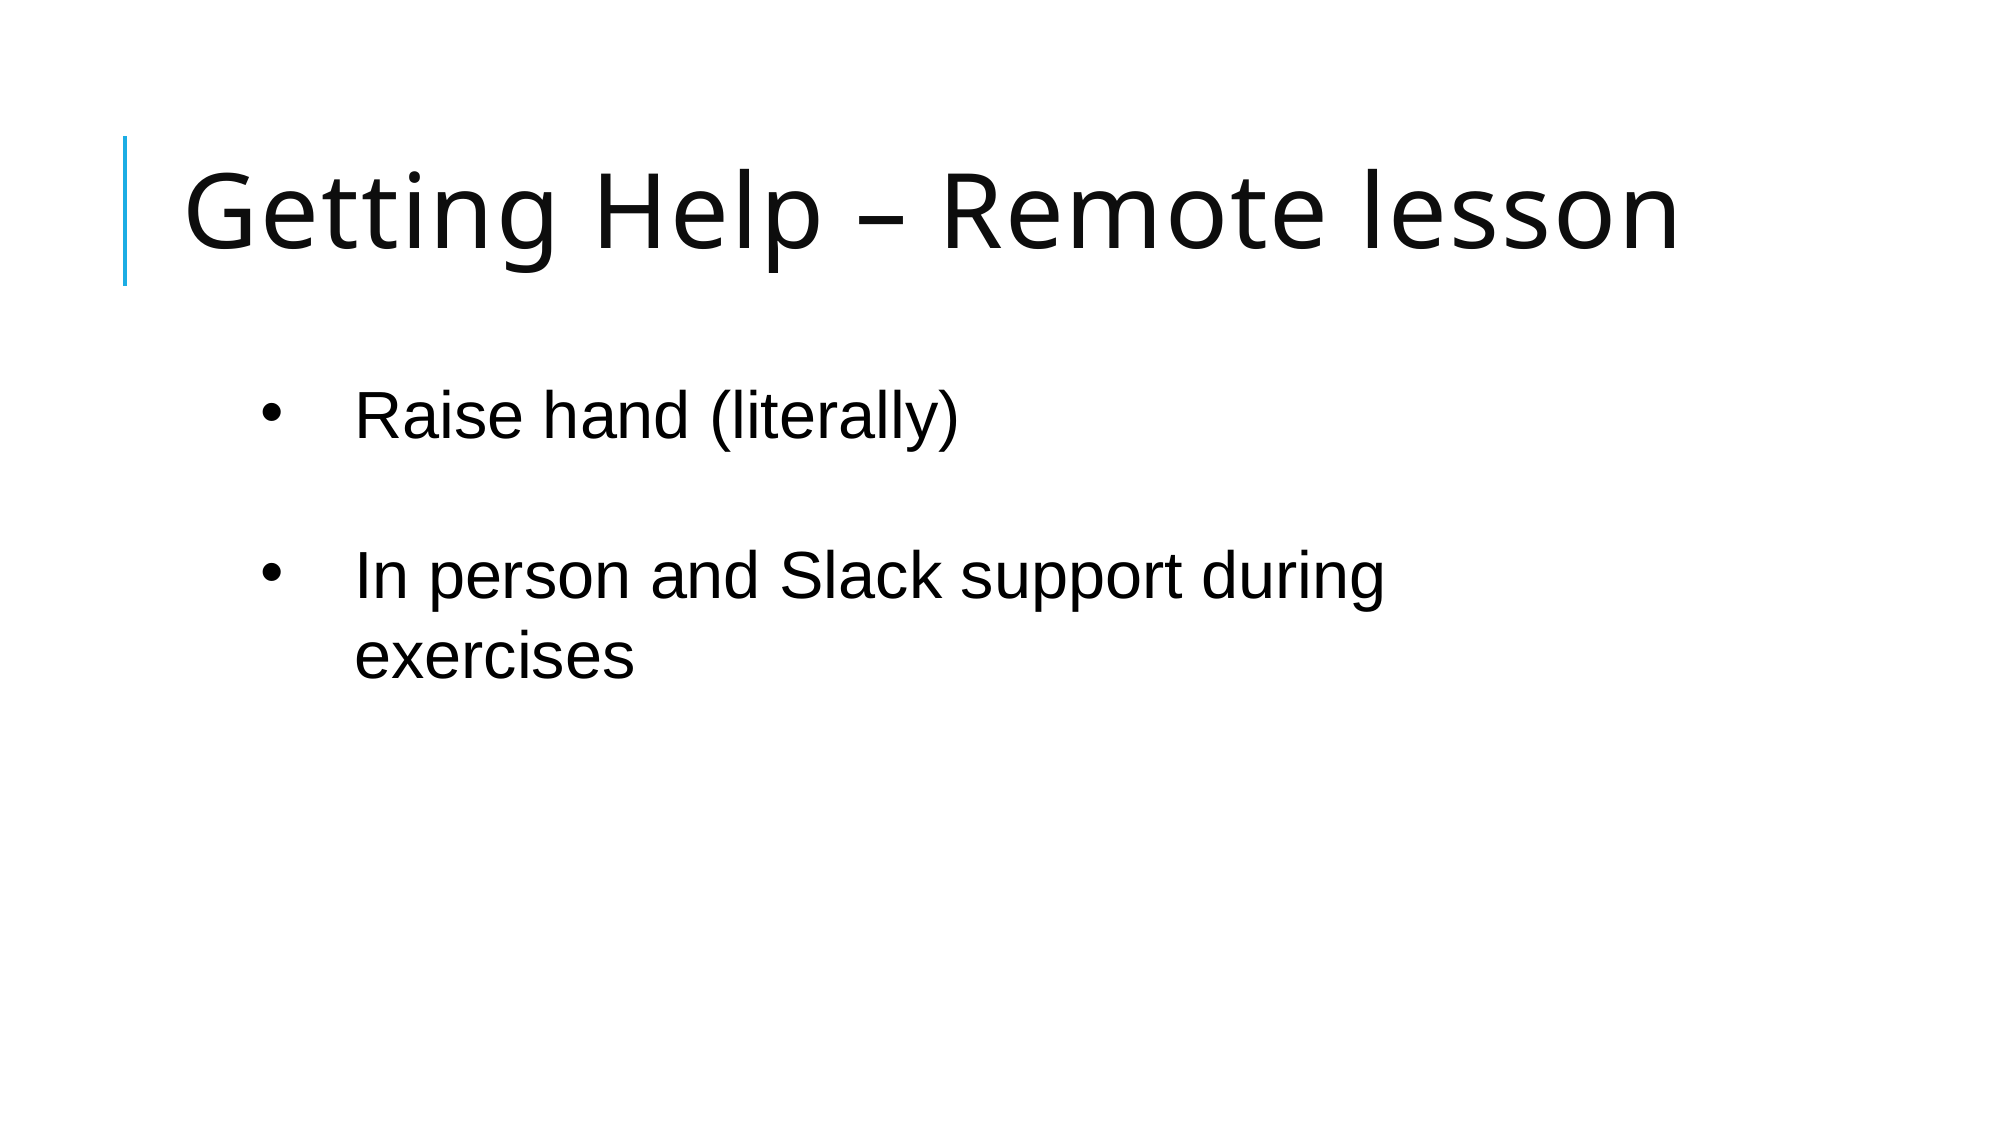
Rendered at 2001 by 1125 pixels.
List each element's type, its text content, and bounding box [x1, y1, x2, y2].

title Getting Help – Remote lesson [168, 96, 1763, 342]
text_box Raise hand (literally) In person and Slack support during exercises [245, 364, 1597, 939]
